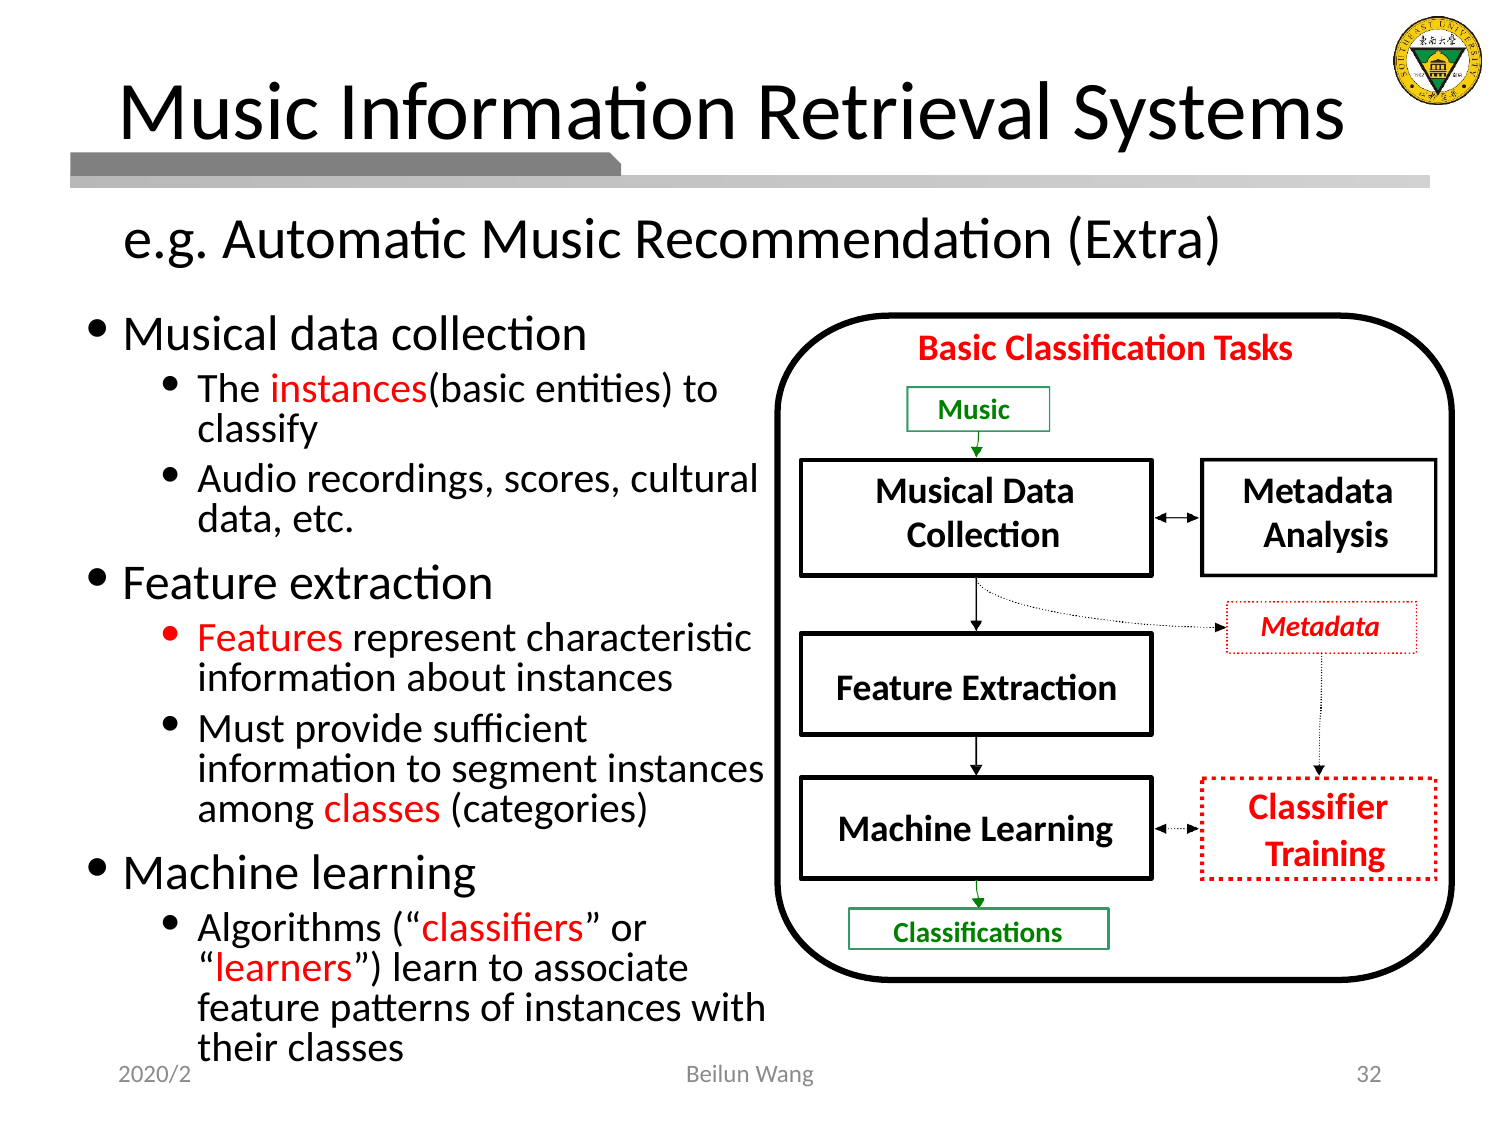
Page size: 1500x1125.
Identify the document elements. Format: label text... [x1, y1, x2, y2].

list Musical data collection The instances(basic entities) to classify Audio recordings, scores, cultural data, etc. Feature extraction Features represent characteristic information about instances Must provide sufficient information to segment instances among classes (categories) Machine learning Algorithms (“classifiers” or “learners”) learn to associate feature patterns of instances with their classes [69, 304, 787, 1103]
picture [1393, 16, 1482, 105]
slide_number 2020/2 [103, 1042, 441, 1103]
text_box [774, 312, 1455, 983]
slide_number 32 [1059, 1042, 1397, 1103]
footer Beilun Wang [496, 1042, 1004, 1103]
title Music Information Retrieval Systems [103, 59, 1418, 150]
text_box e.g. Automatic Music Recommendation (Extra) [108, 193, 1423, 278]
